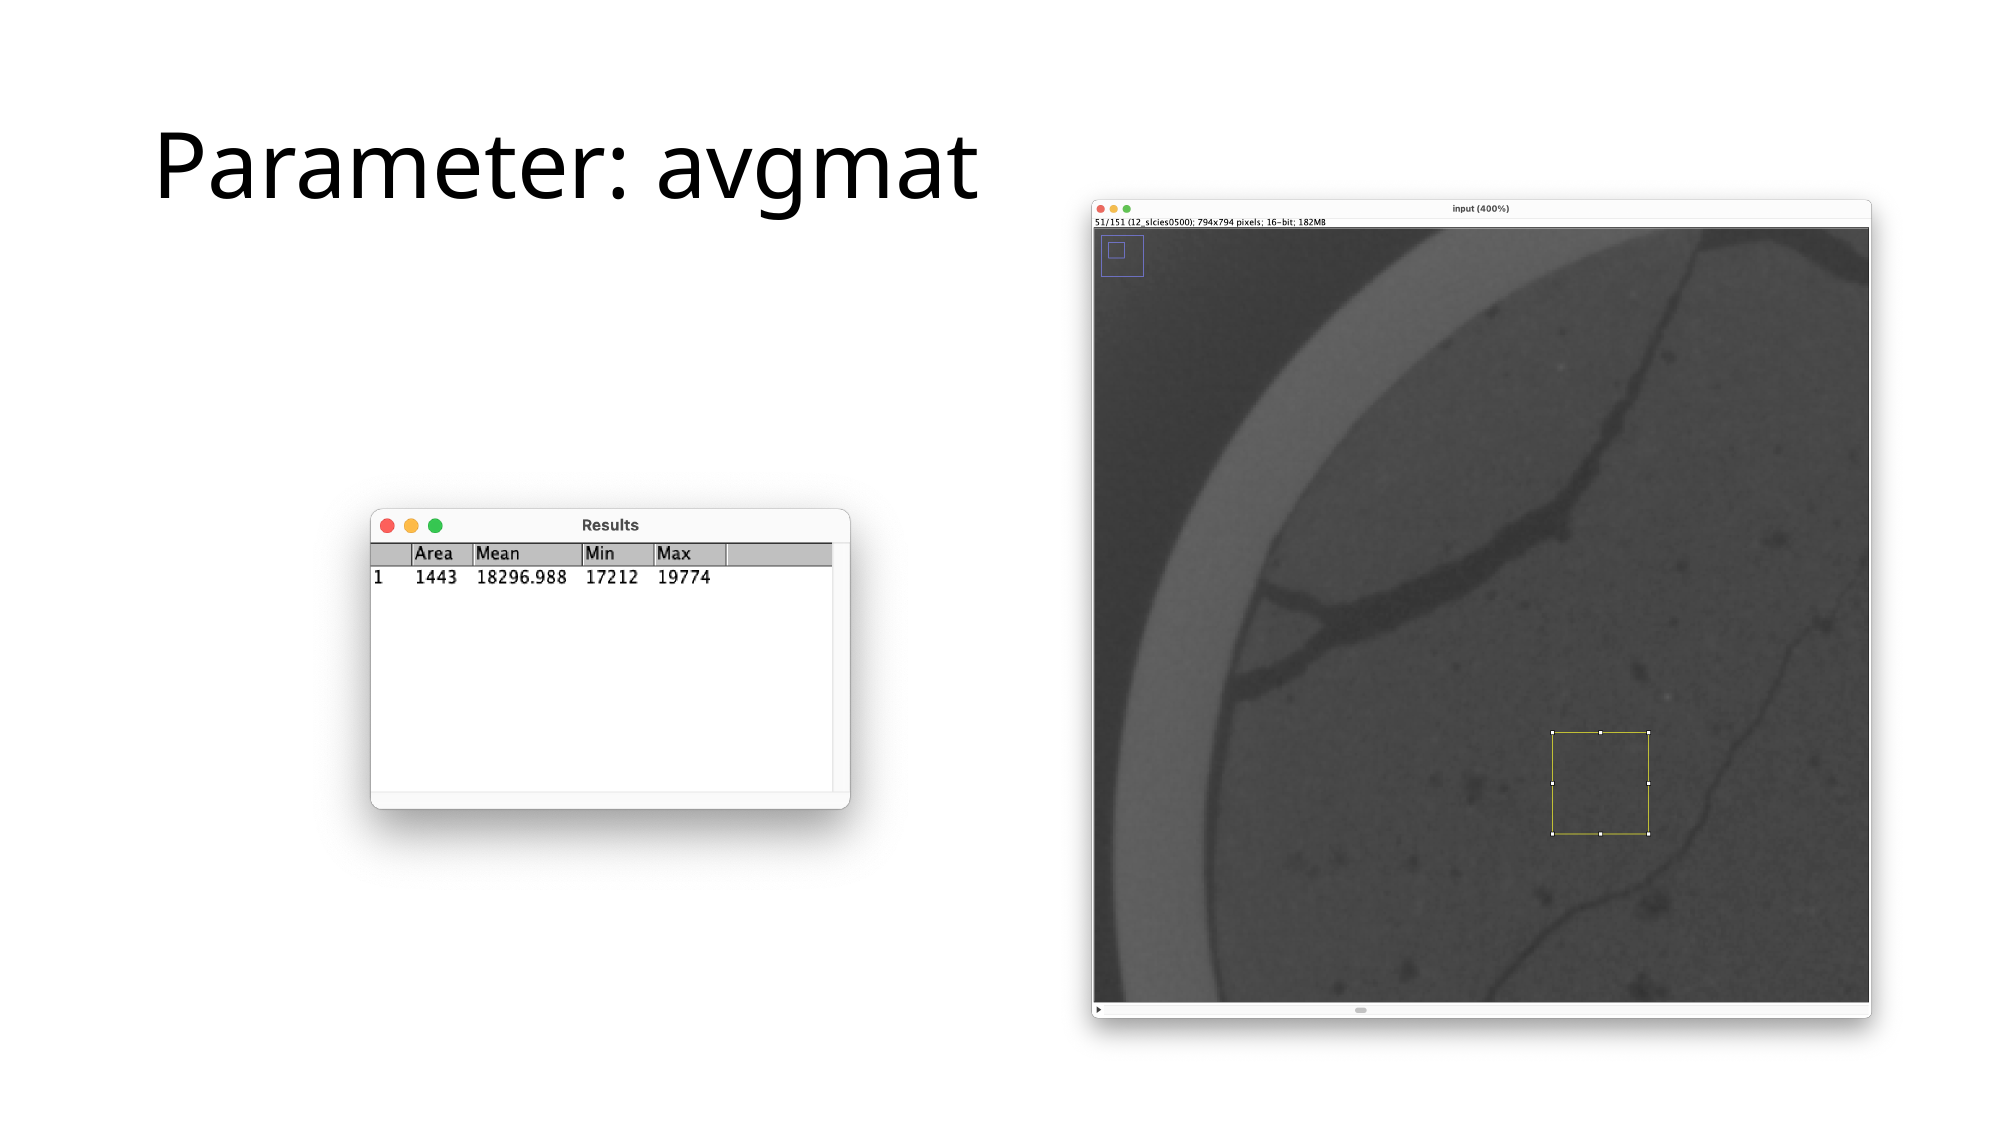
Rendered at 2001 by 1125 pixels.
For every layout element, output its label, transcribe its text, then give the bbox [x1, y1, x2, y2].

picture [303, 463, 917, 898]
title Parameter: avgmat [137, 59, 1863, 278]
picture [1055, 175, 1908, 1066]
